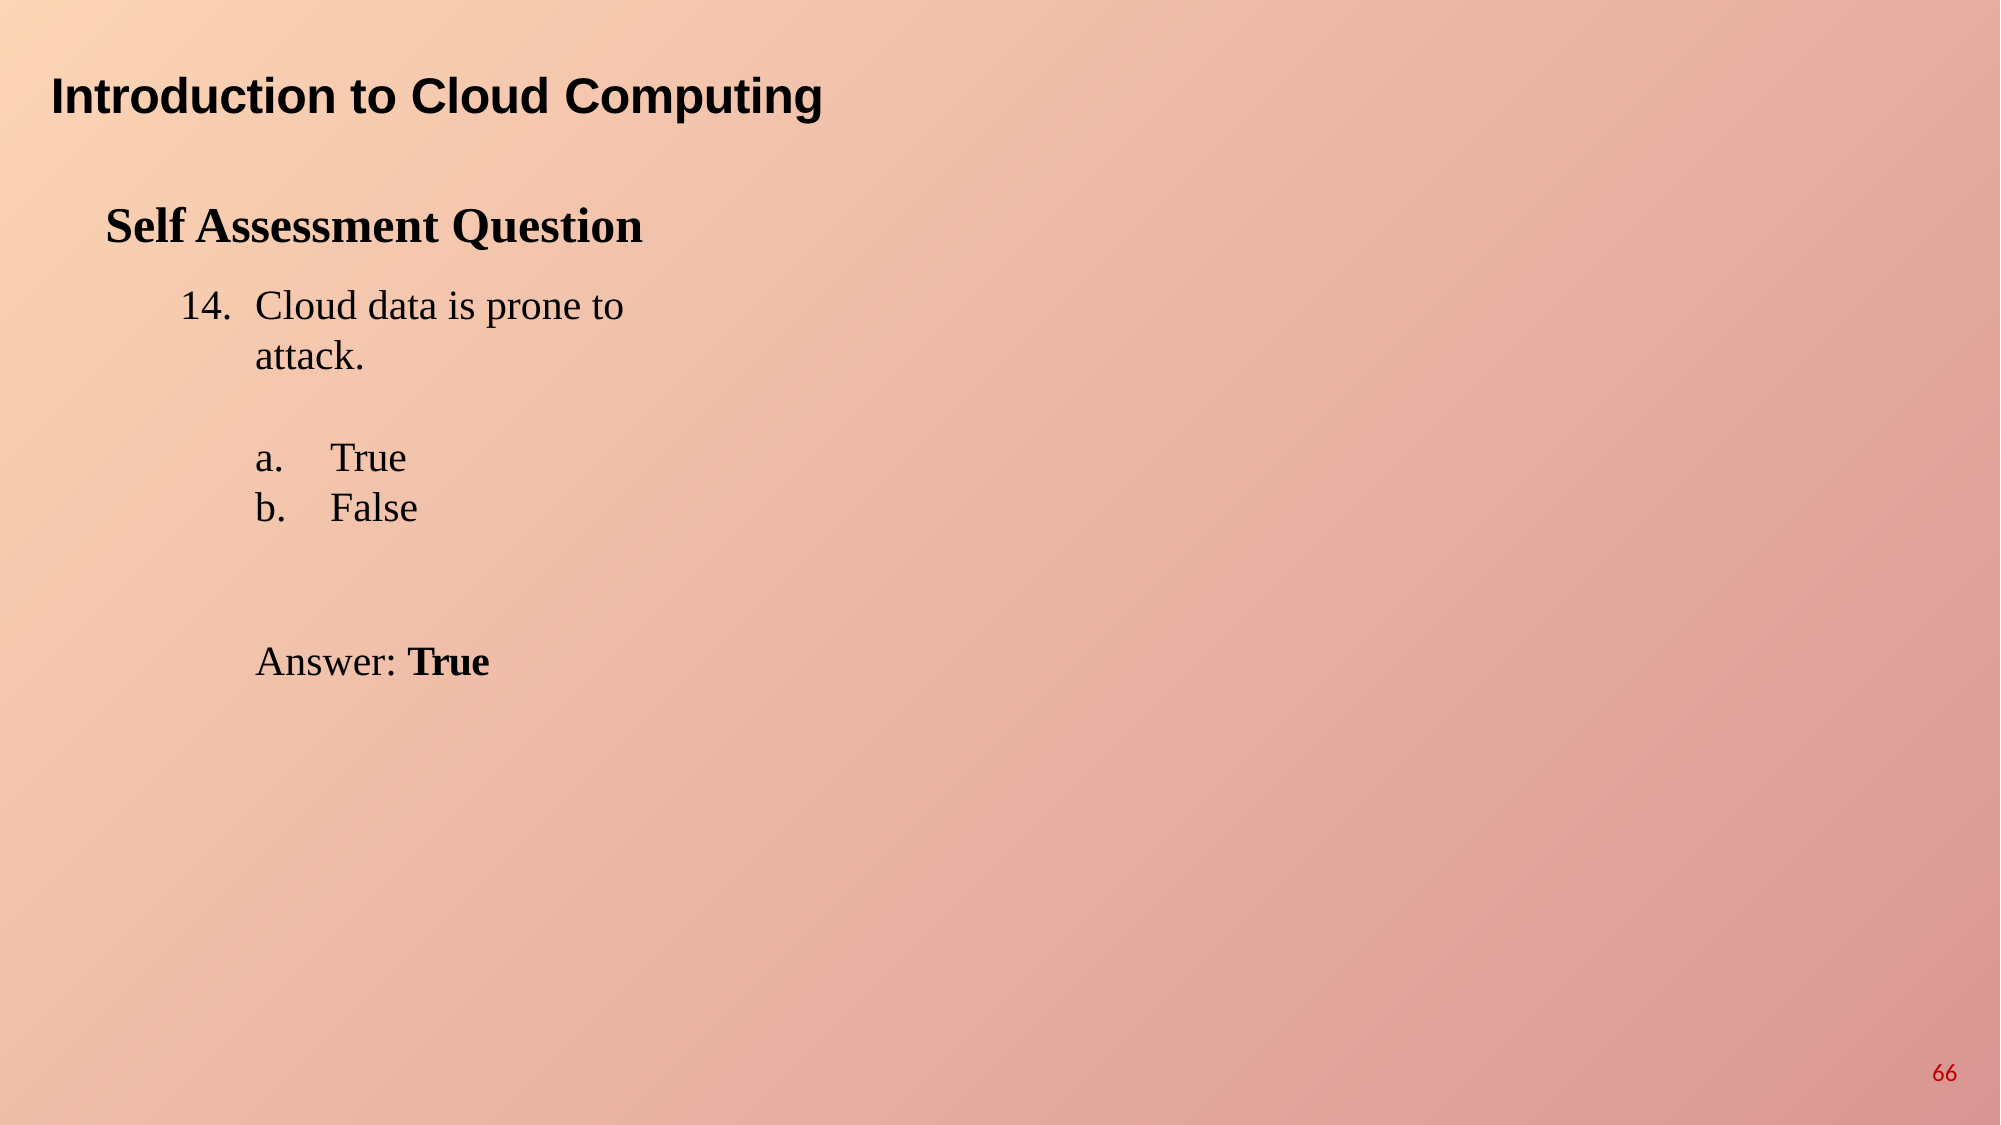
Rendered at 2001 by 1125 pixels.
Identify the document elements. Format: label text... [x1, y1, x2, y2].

text_box Self Assessment Question Cloud data is prone to attack. True False Answer: True [103, 160, 746, 685]
title Introduction to Cloud Computing [48, 61, 825, 251]
slide_number 66 [1925, 1060, 1964, 1125]
